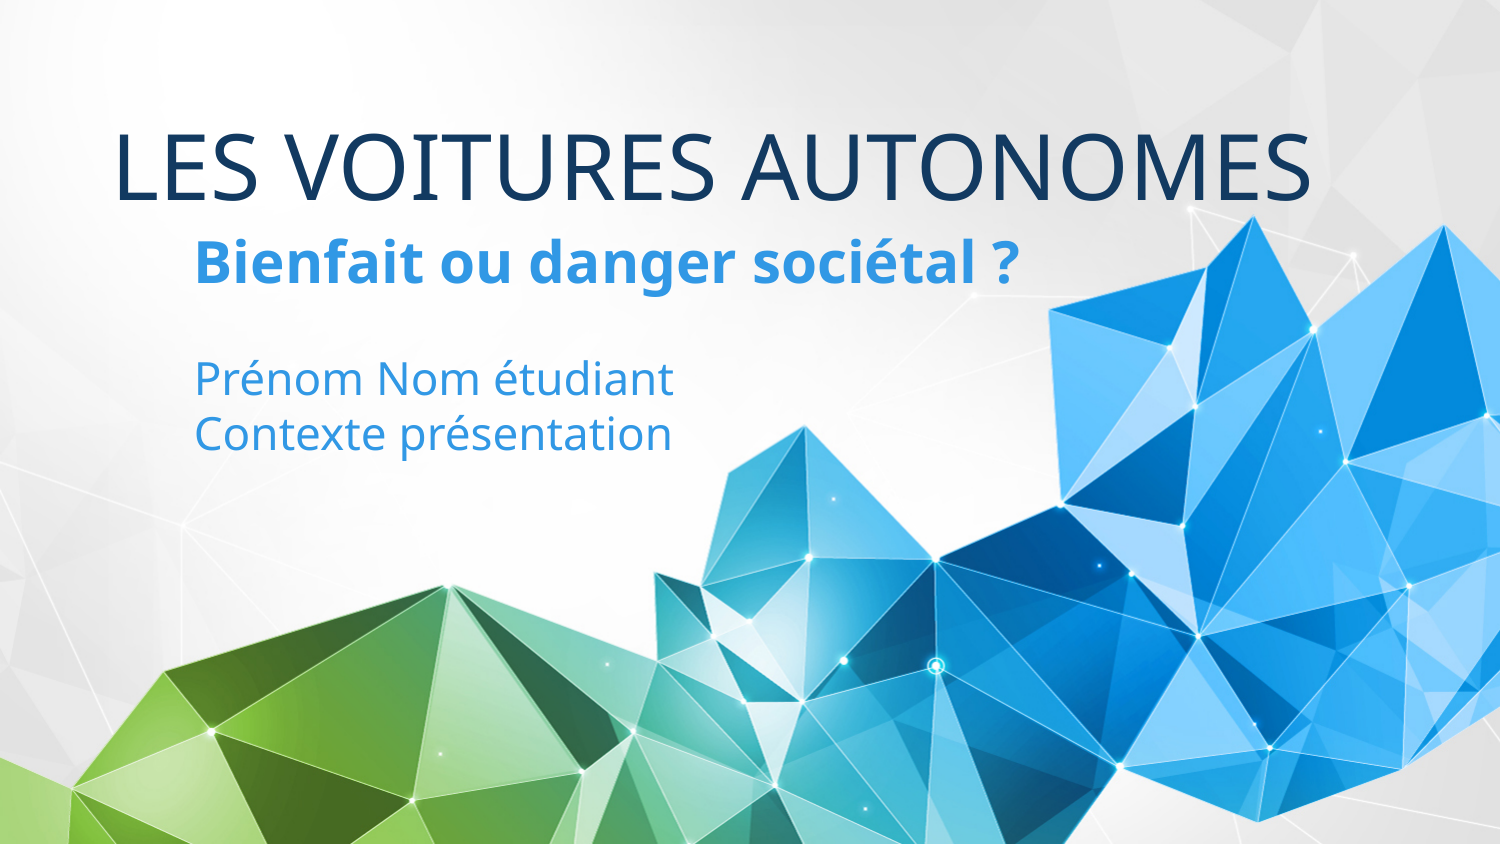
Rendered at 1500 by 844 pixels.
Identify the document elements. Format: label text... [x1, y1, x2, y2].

picture [0, 0, 1500, 844]
title les voitures autonomes [96, 108, 1376, 189]
subtitle Bienfait ou danger sociétal ? Prénom Nom étudiant Contexte présentation [193, 225, 1044, 496]
